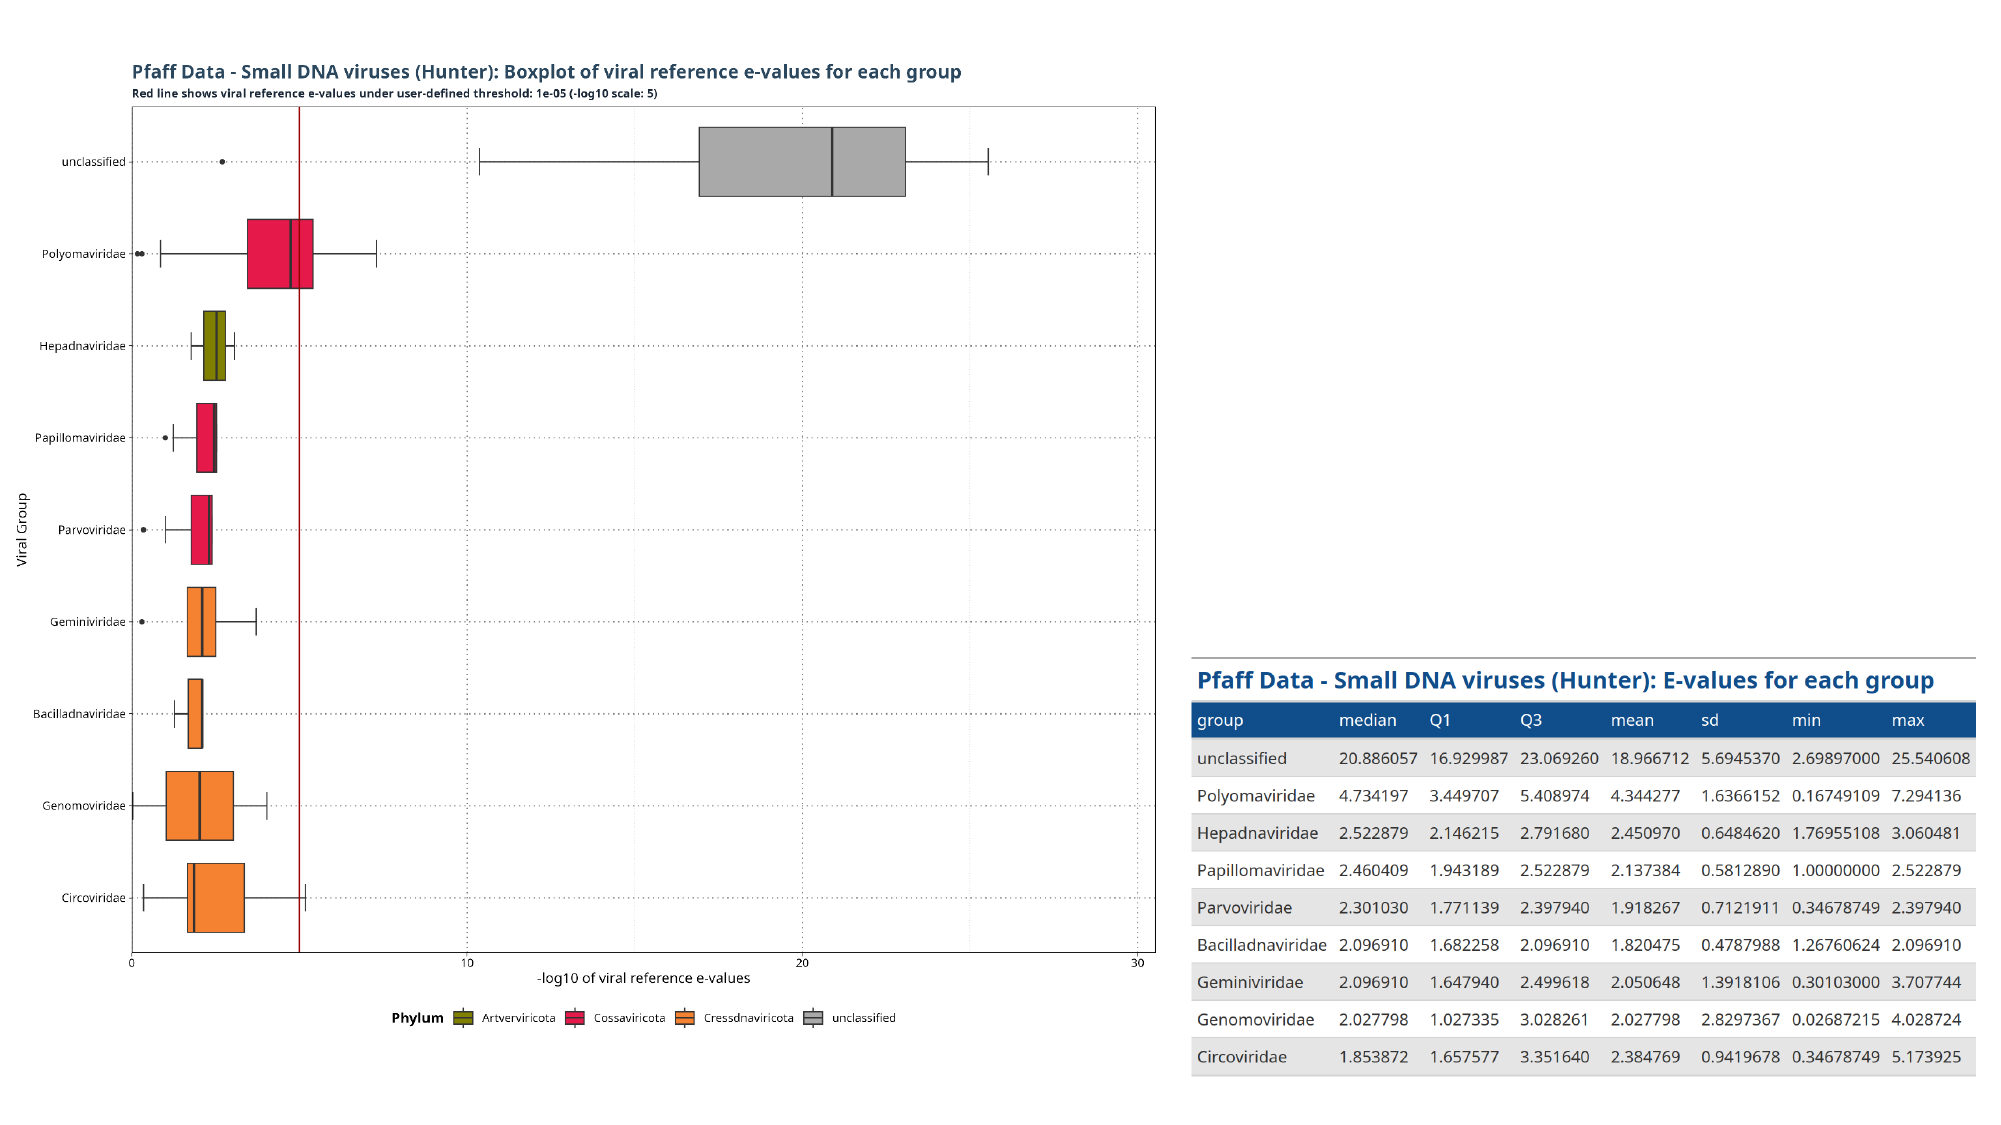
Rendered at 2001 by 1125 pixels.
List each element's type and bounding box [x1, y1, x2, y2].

picture [0, 48, 1172, 1053]
picture [1185, 652, 1981, 1081]
